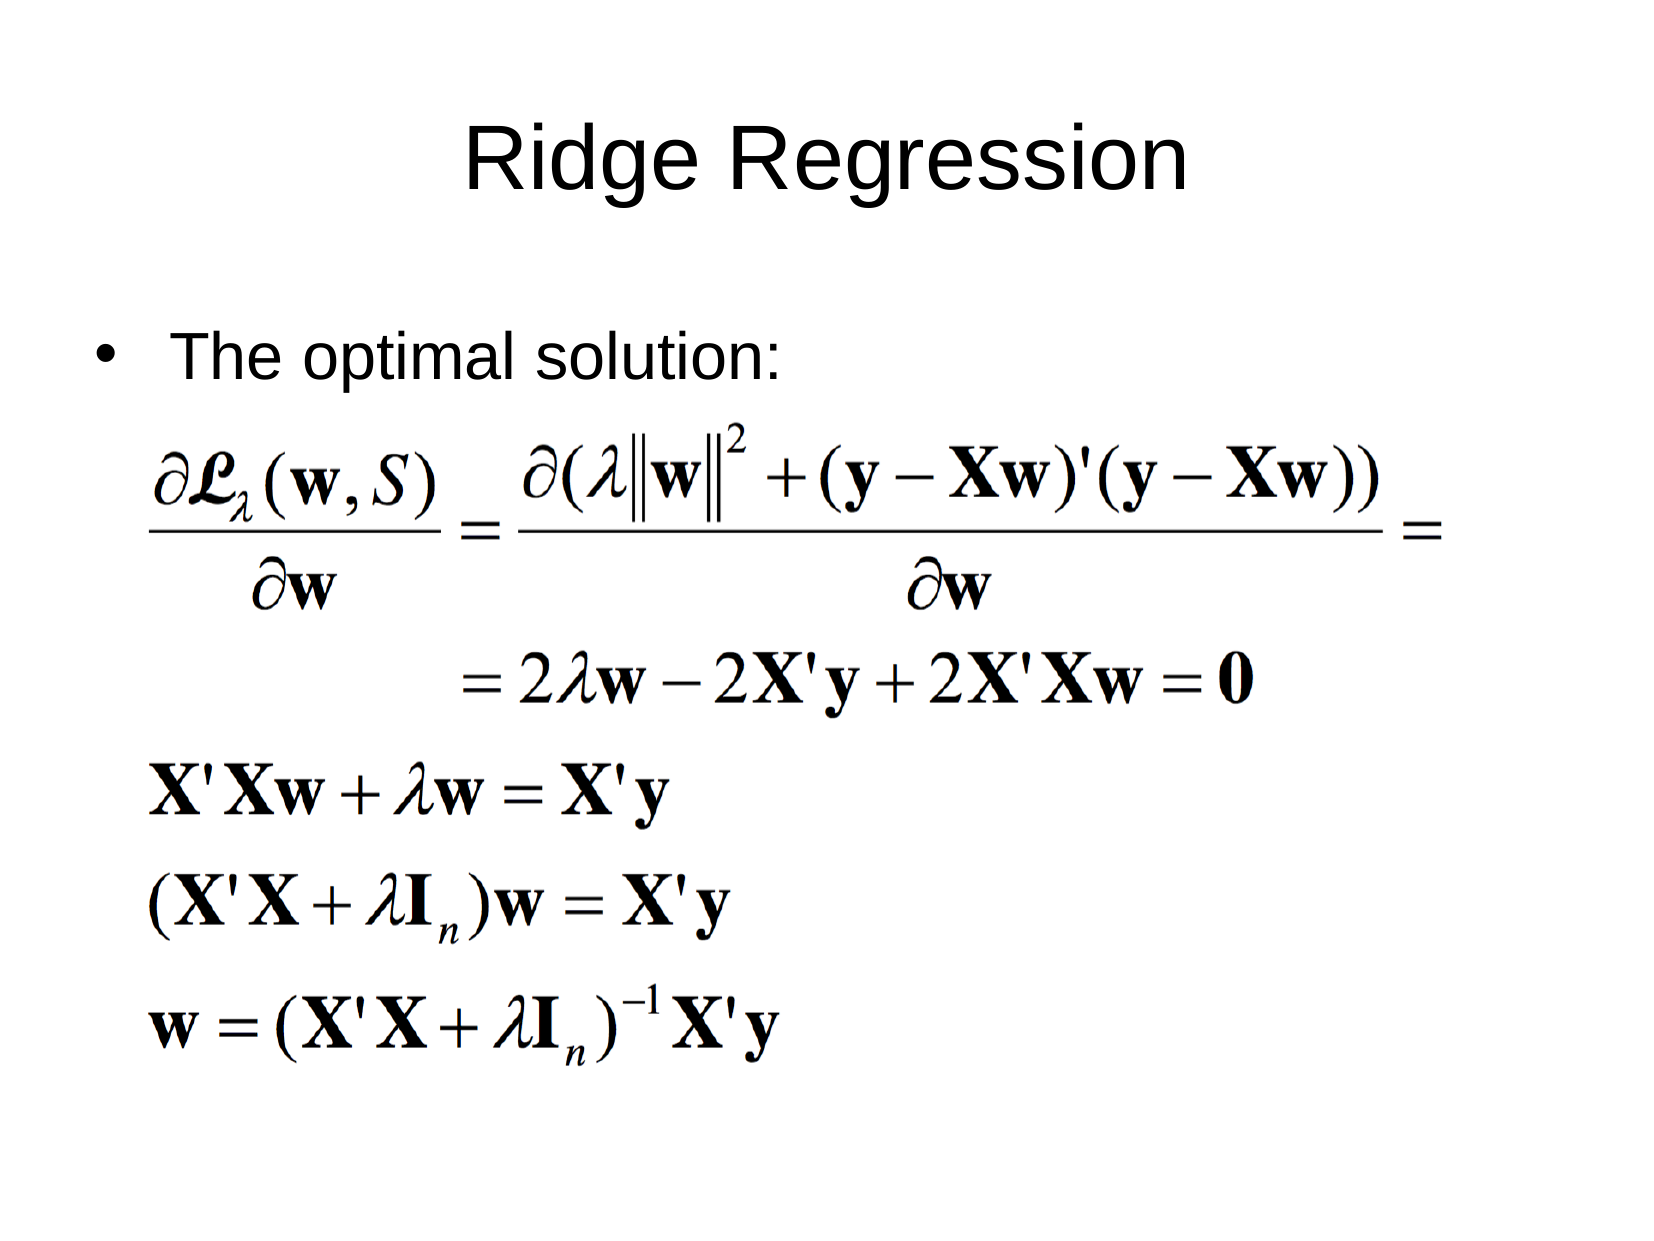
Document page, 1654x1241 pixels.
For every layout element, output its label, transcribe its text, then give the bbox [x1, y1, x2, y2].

picture [135, 411, 1490, 1091]
text_box Ridge Regression [82, 49, 1571, 257]
text_box The optimal solution: [76, 312, 1565, 1087]
